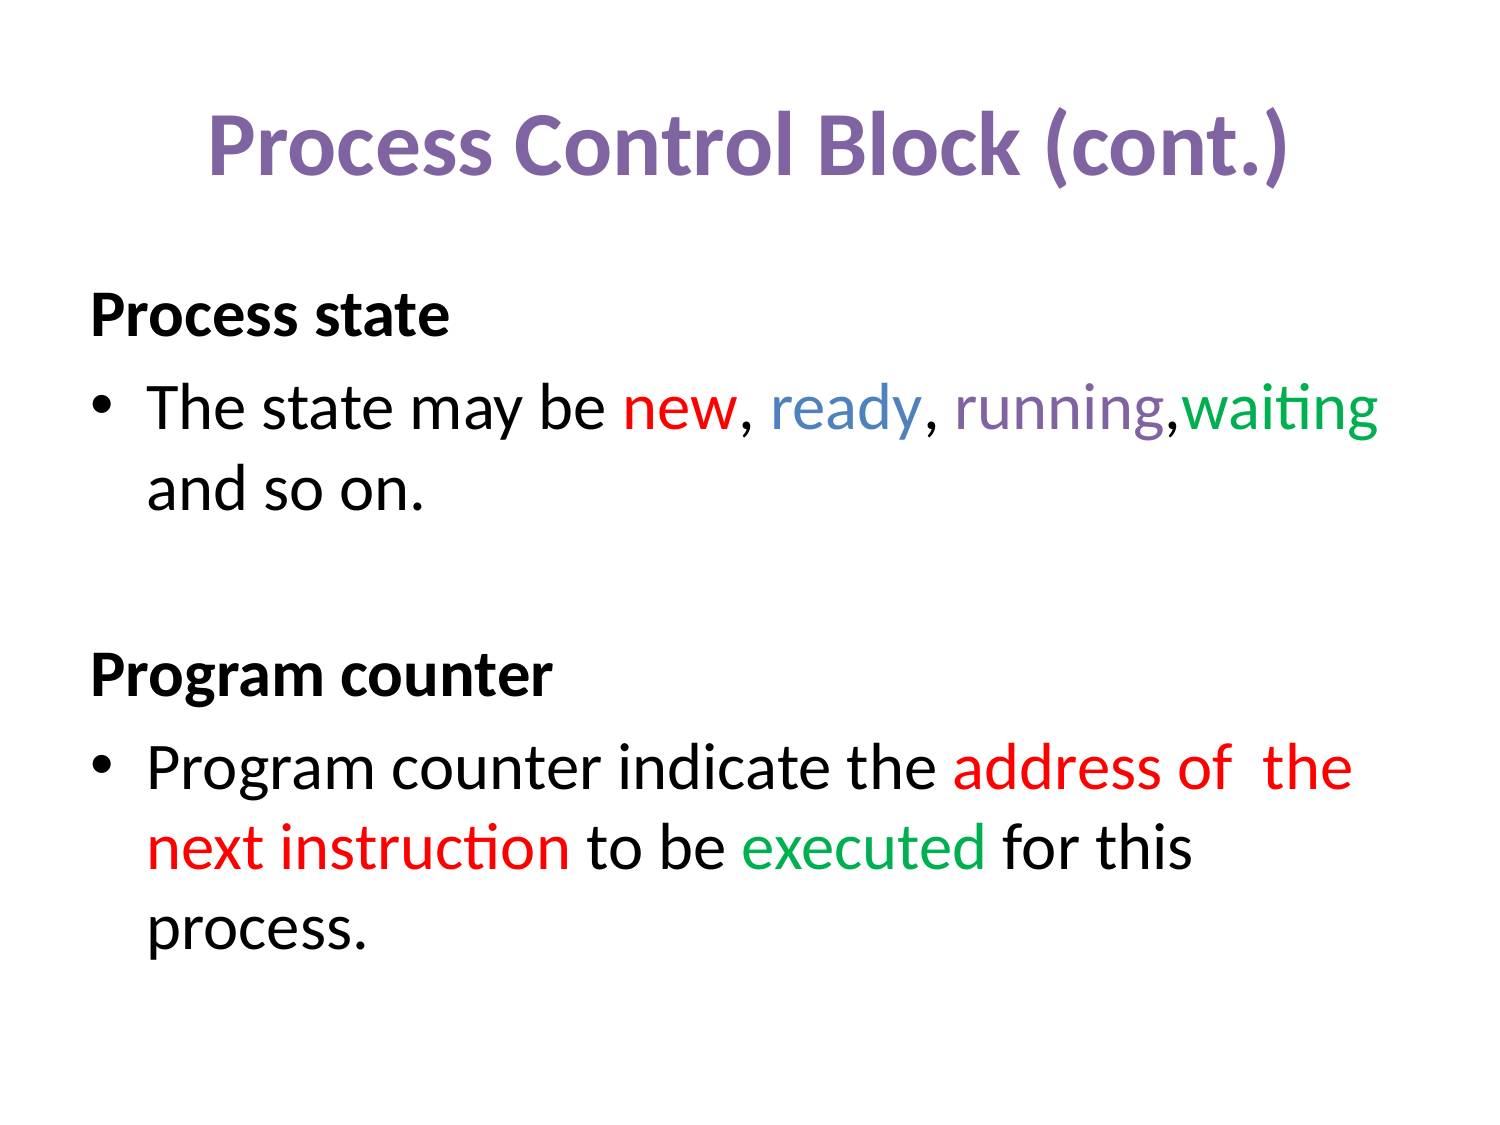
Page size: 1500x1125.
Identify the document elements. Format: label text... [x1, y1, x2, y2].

list Process state The state may be new, ready, running,waiting and so on. Program counter Program counter indicate the address of the next instruction to be executed for this process. [75, 262, 1425, 1005]
title Process Control Block (cont.) [75, 45, 1425, 233]
